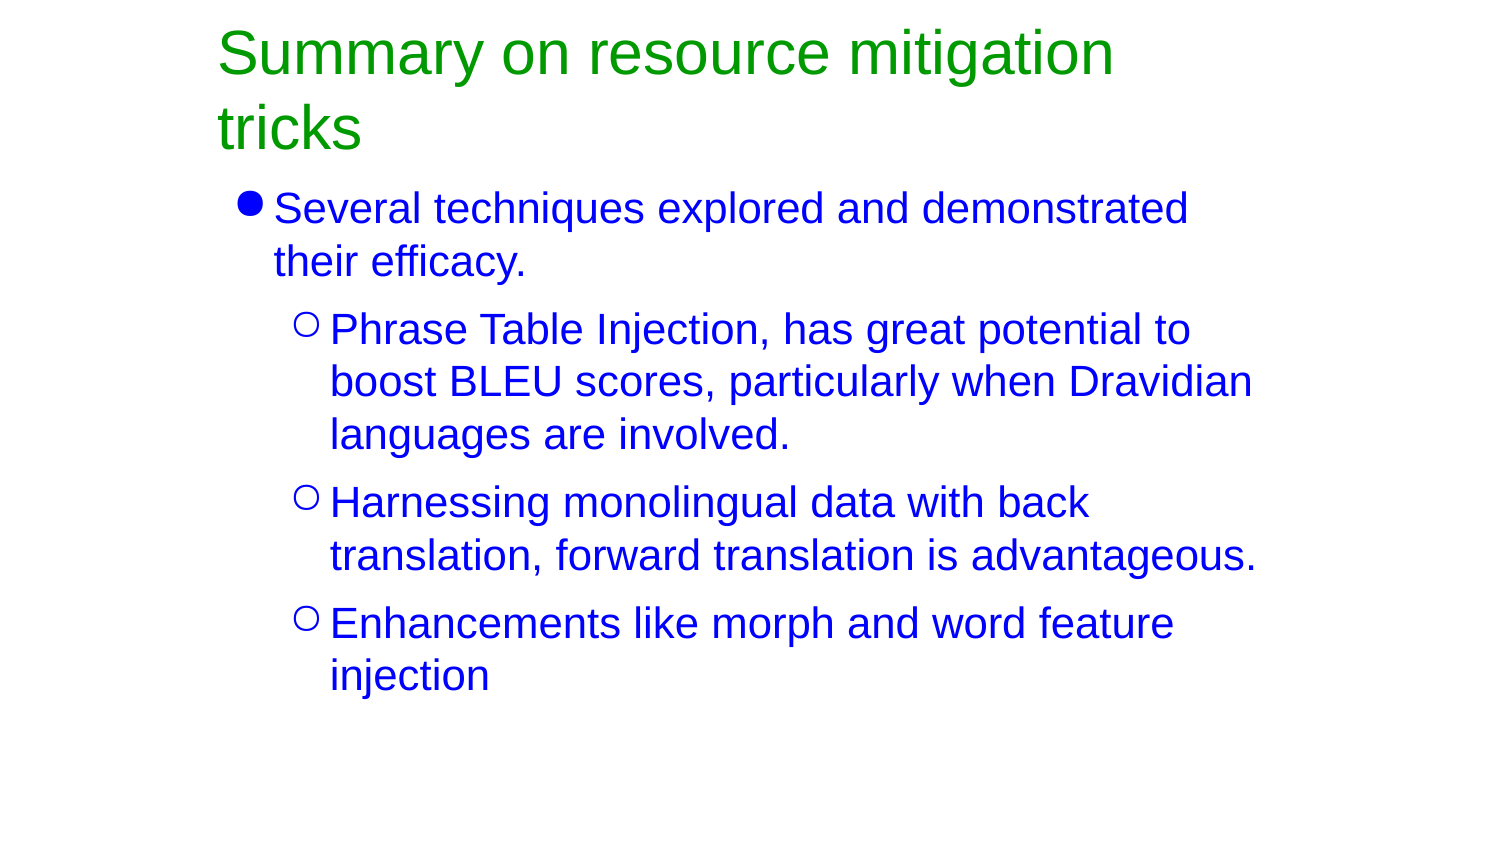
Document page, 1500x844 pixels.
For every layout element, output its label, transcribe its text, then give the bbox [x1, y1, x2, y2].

title Summary on resource mitigation tricks [205, 102, 1255, 168]
list Several techniques explored and demonstrated their efficacy. Phrase Table Injection, has great potential to boost BLEU scores, particularly when Dravidian languages are involved. Harnessing monolingual data with back translation, forward translation is advantageous. Enhancements like morph and word feature injection [205, 168, 1299, 738]
